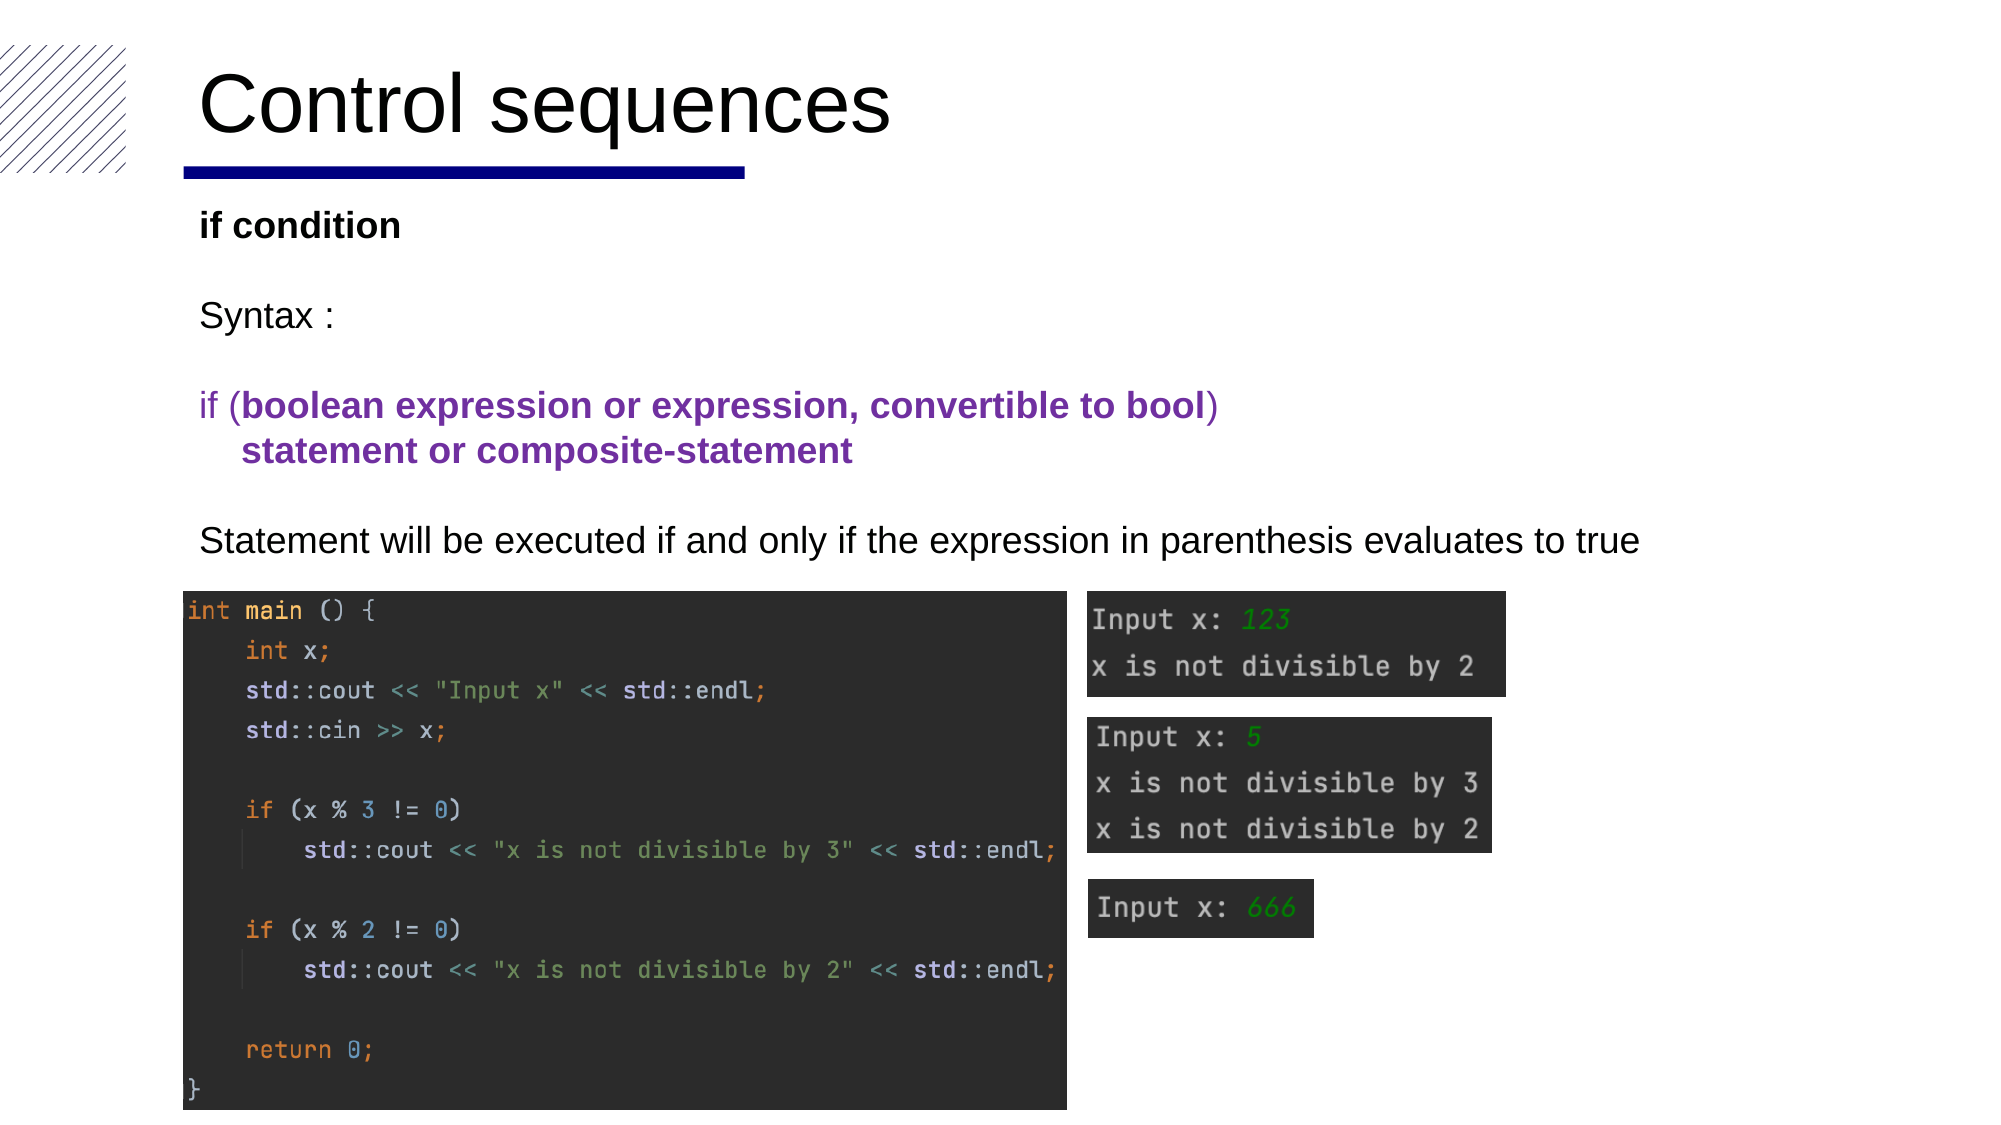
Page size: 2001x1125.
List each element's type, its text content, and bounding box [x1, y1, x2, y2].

picture [183, 591, 1067, 1110]
list Control sequences [183, 58, 1780, 194]
text_box if condition Syntax : if (boolean expression or expression, convertible to bool) statement or composite-statement Statement will be executed if and only if the expression in parenthesis evaluates to true [191, 193, 1649, 569]
picture [1086, 591, 1506, 697]
picture [1087, 879, 1314, 939]
picture [1086, 717, 1492, 854]
